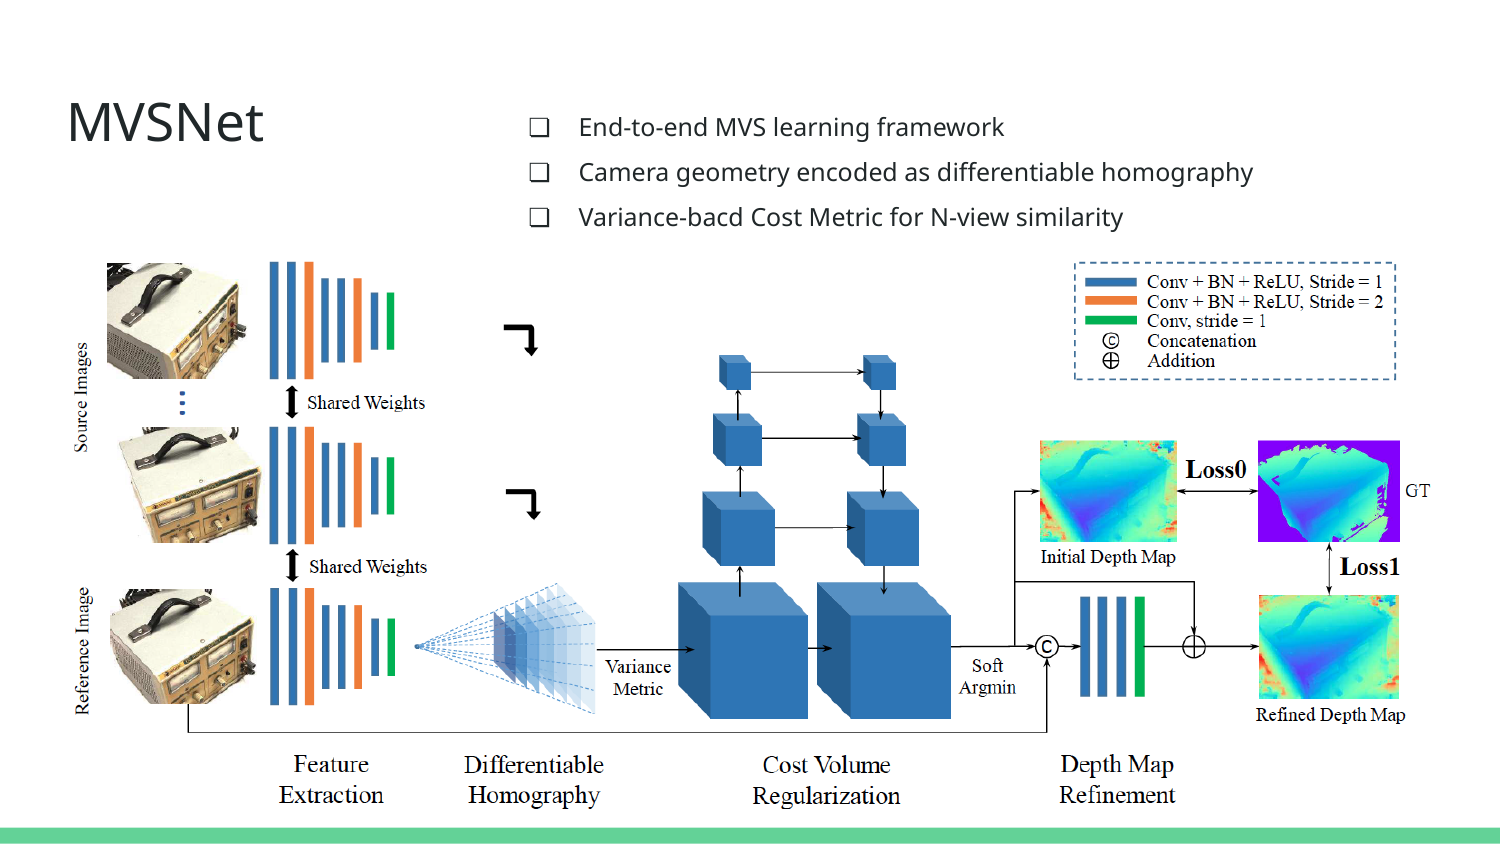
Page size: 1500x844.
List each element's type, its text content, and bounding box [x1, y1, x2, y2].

picture [65, 250, 1435, 810]
title MVSNet [51, 72, 1449, 167]
list End-to-end MVS learning framework Camera geometry encoded as differentiable homography Variance-bacd Cost Metric for N-view similarity [488, 81, 1427, 249]
